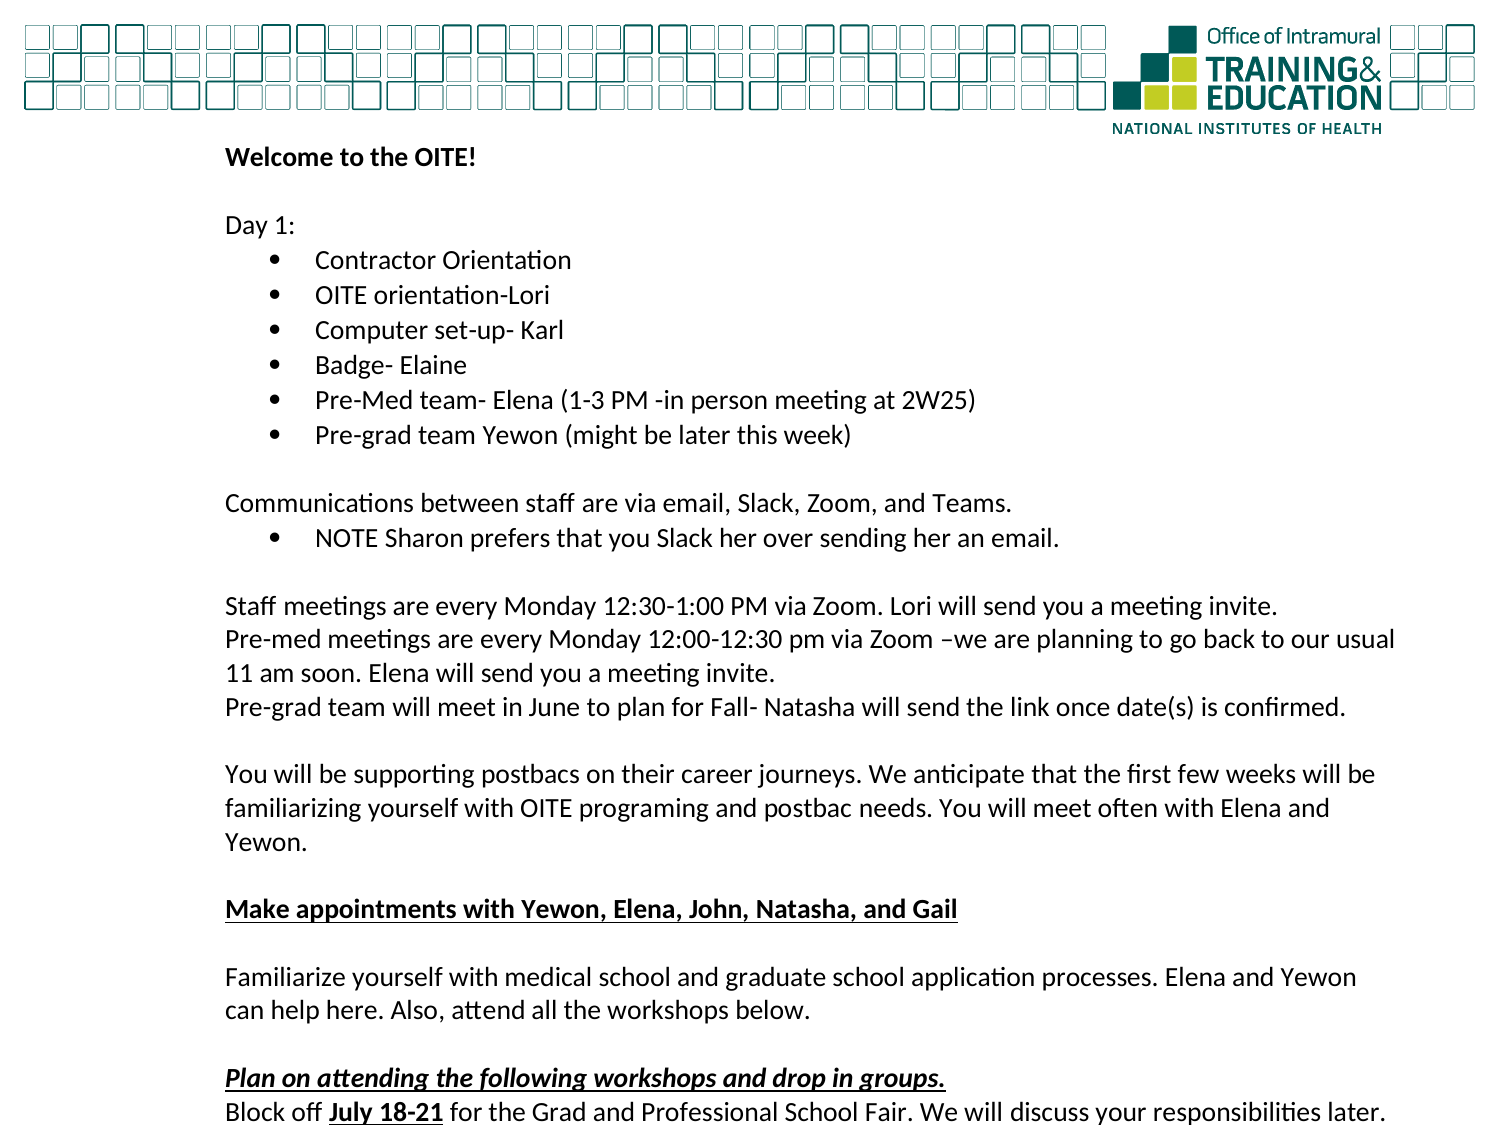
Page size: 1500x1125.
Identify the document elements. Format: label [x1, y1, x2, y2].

list [224, 140, 1401, 1125]
picture [24, 24, 1475, 134]
